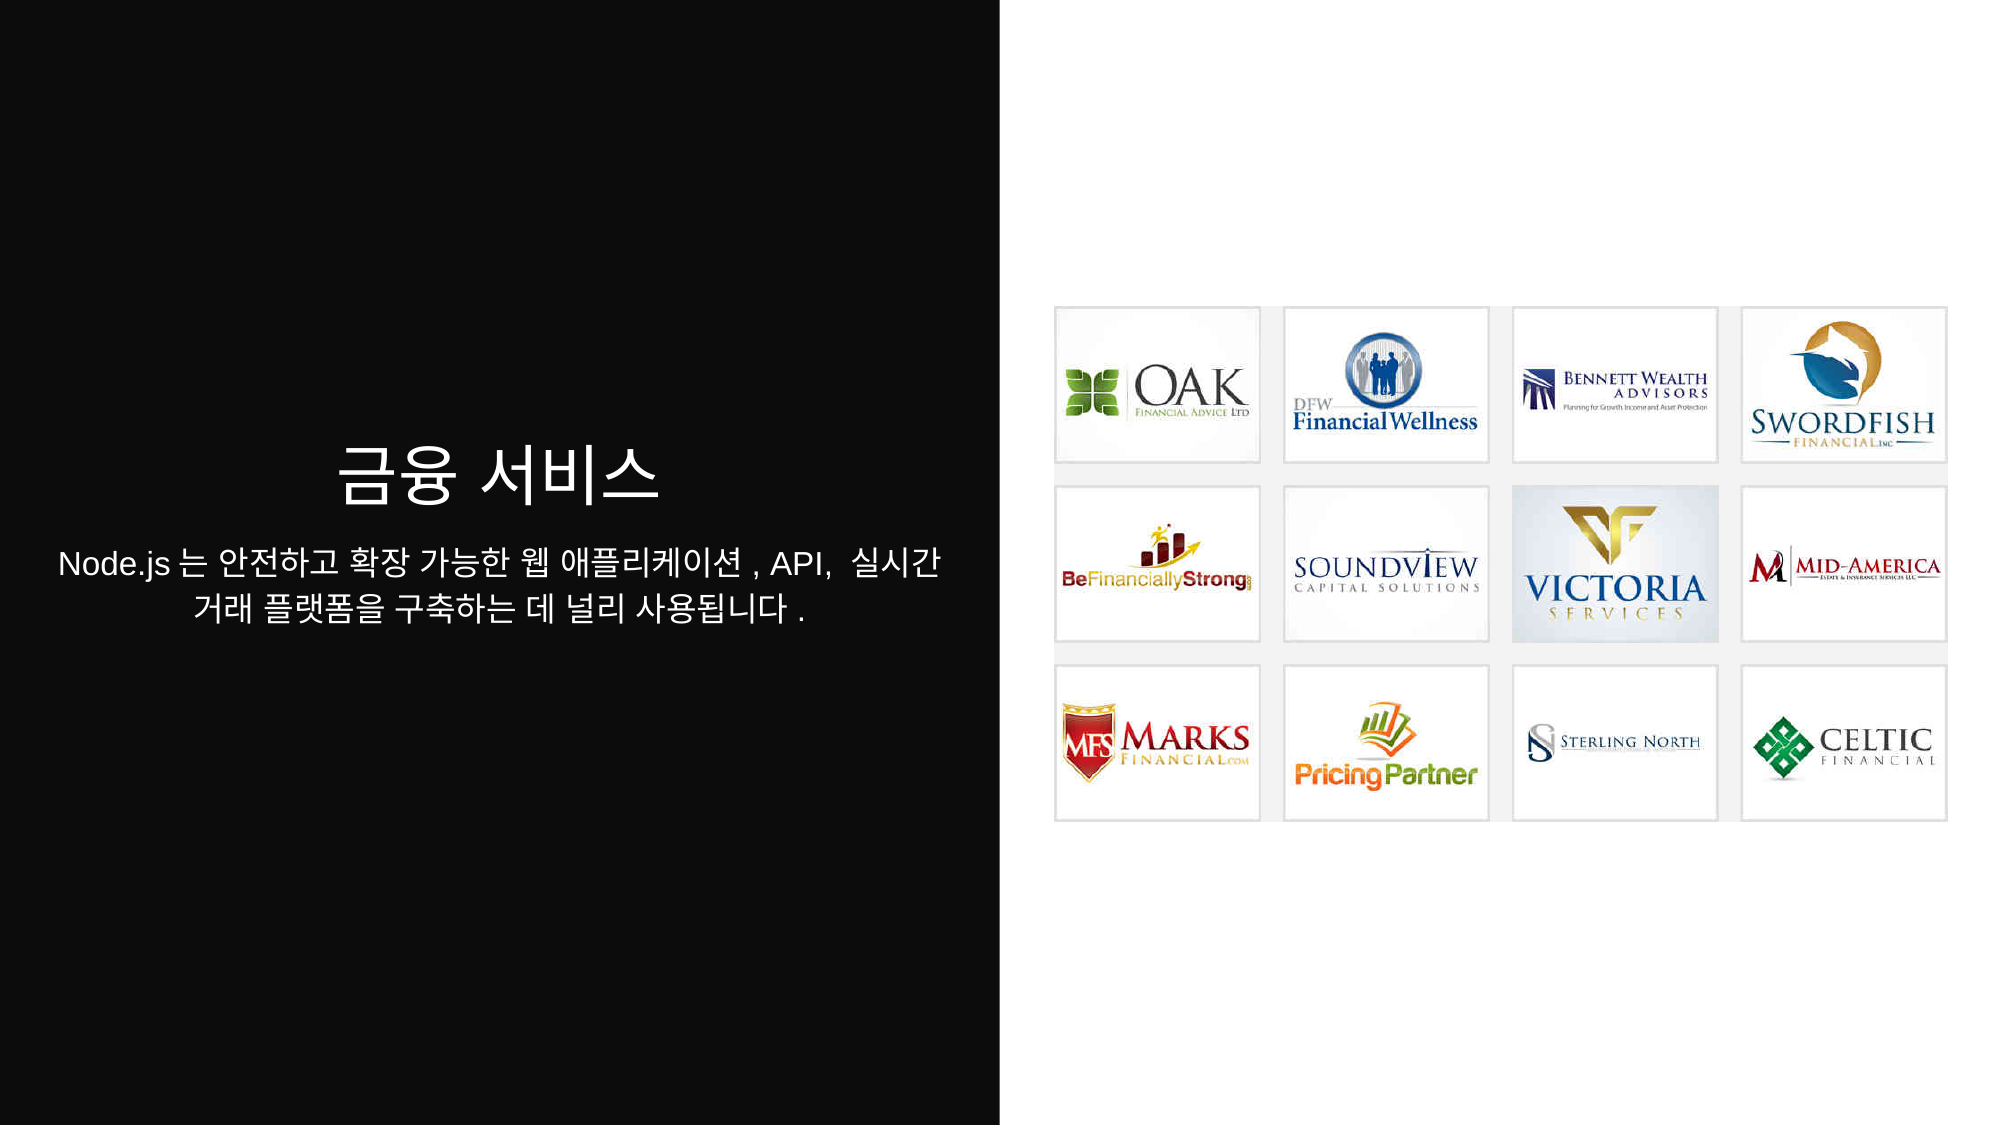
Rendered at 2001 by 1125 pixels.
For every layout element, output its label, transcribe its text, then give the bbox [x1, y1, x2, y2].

text_box 금융 서비스 [56, 446, 944, 514]
text_box Node.js는 안전하고 확장 가능한 웹 애플리케이션, API, 실시간 거래 플랫폼을 구축하는 데 널리 사용됩니다. [56, 537, 944, 673]
picture [999, 0, 2000, 1125]
